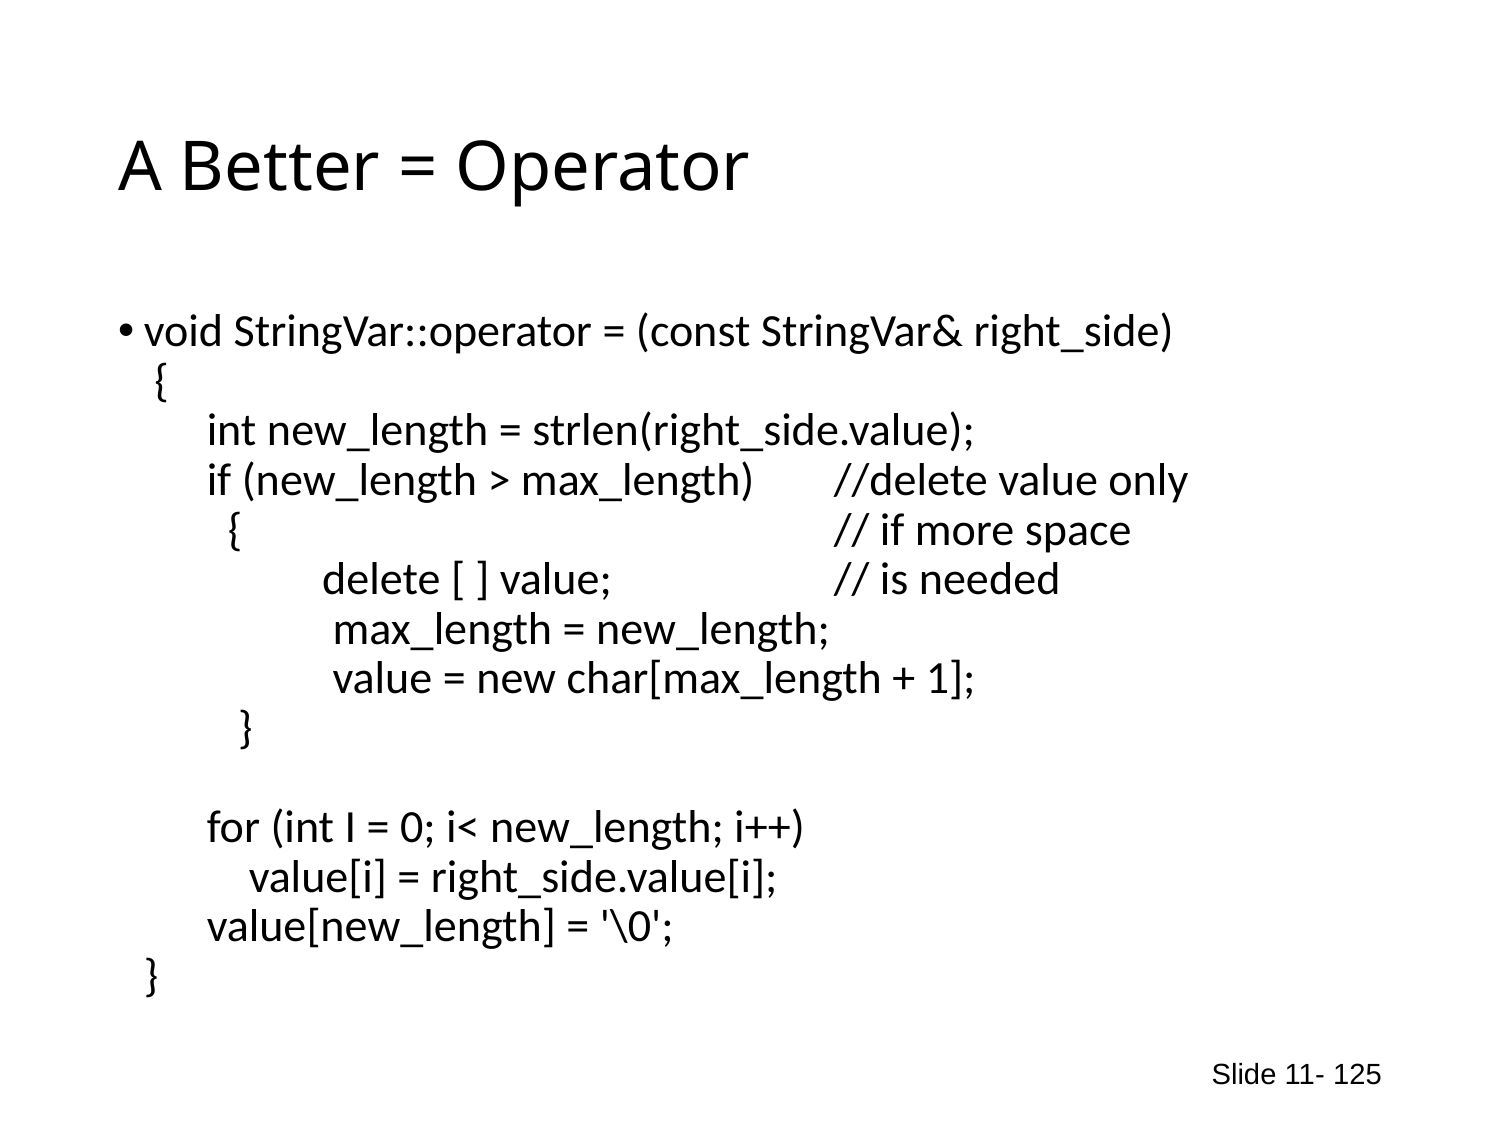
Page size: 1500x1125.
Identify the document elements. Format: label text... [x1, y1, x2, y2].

list void StringVar::operator = (const StringVar& right_side) { int new_length = strlen(right_side.value); if (new_length > max_length) //delete value only { // if more space delete [ ] value; // is needed max_length = new_length; value = new char[max_length + 1]; } for (int I = 0; i< new_length; i++) value[i] = right_side.value[i]; value[new_length] = '\0'; } [103, 299, 1397, 1014]
slide_number Slide 11- 125 [1059, 1042, 1397, 1103]
title A Better = Operator [103, 59, 1397, 278]
